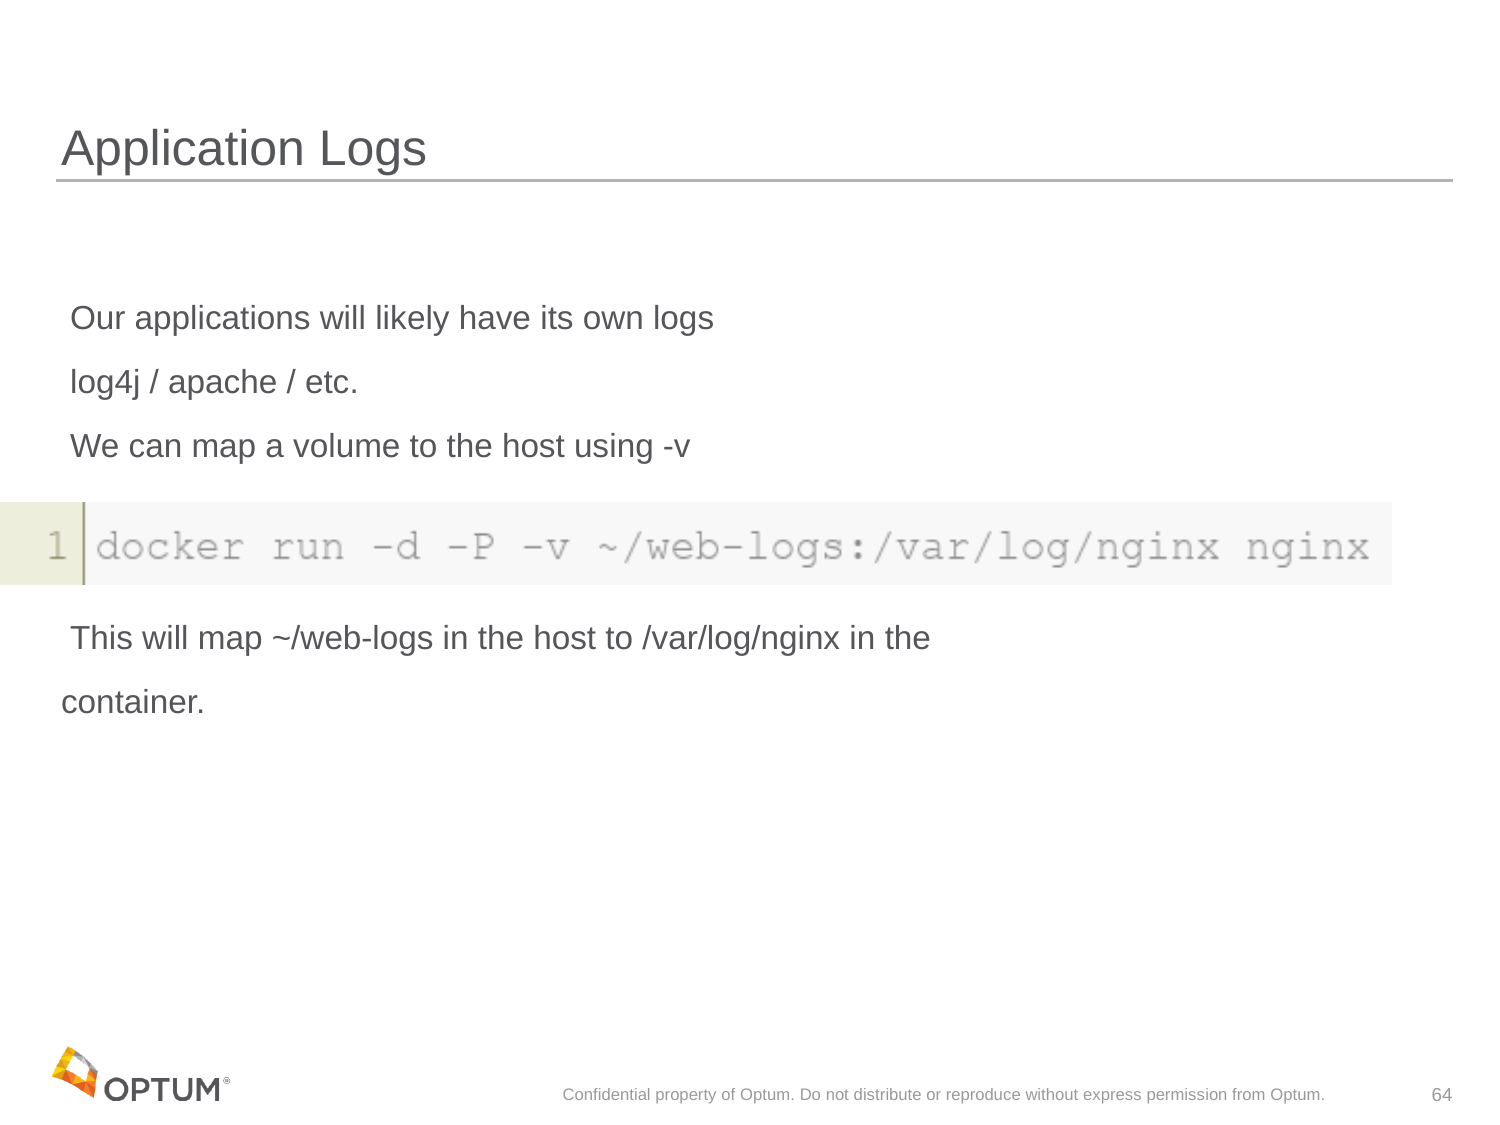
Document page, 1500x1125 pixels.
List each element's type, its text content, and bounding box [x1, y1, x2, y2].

title Application Logs [60, 0, 1454, 177]
picture [50, 1044, 231, 1101]
slide_number 64 [1385, 1064, 1453, 1124]
footer Confidential property of Optum. Do not distribute or reproduce without express permission from Optum. [508, 1064, 1381, 1124]
list Our applications will likely have its own logs log4j / apache / etc. We can map a volume to the host using -v This will map ~/web-logs in the host to /var/log/nginx in the container. [60, 299, 1454, 968]
picture [0, 502, 1392, 585]
